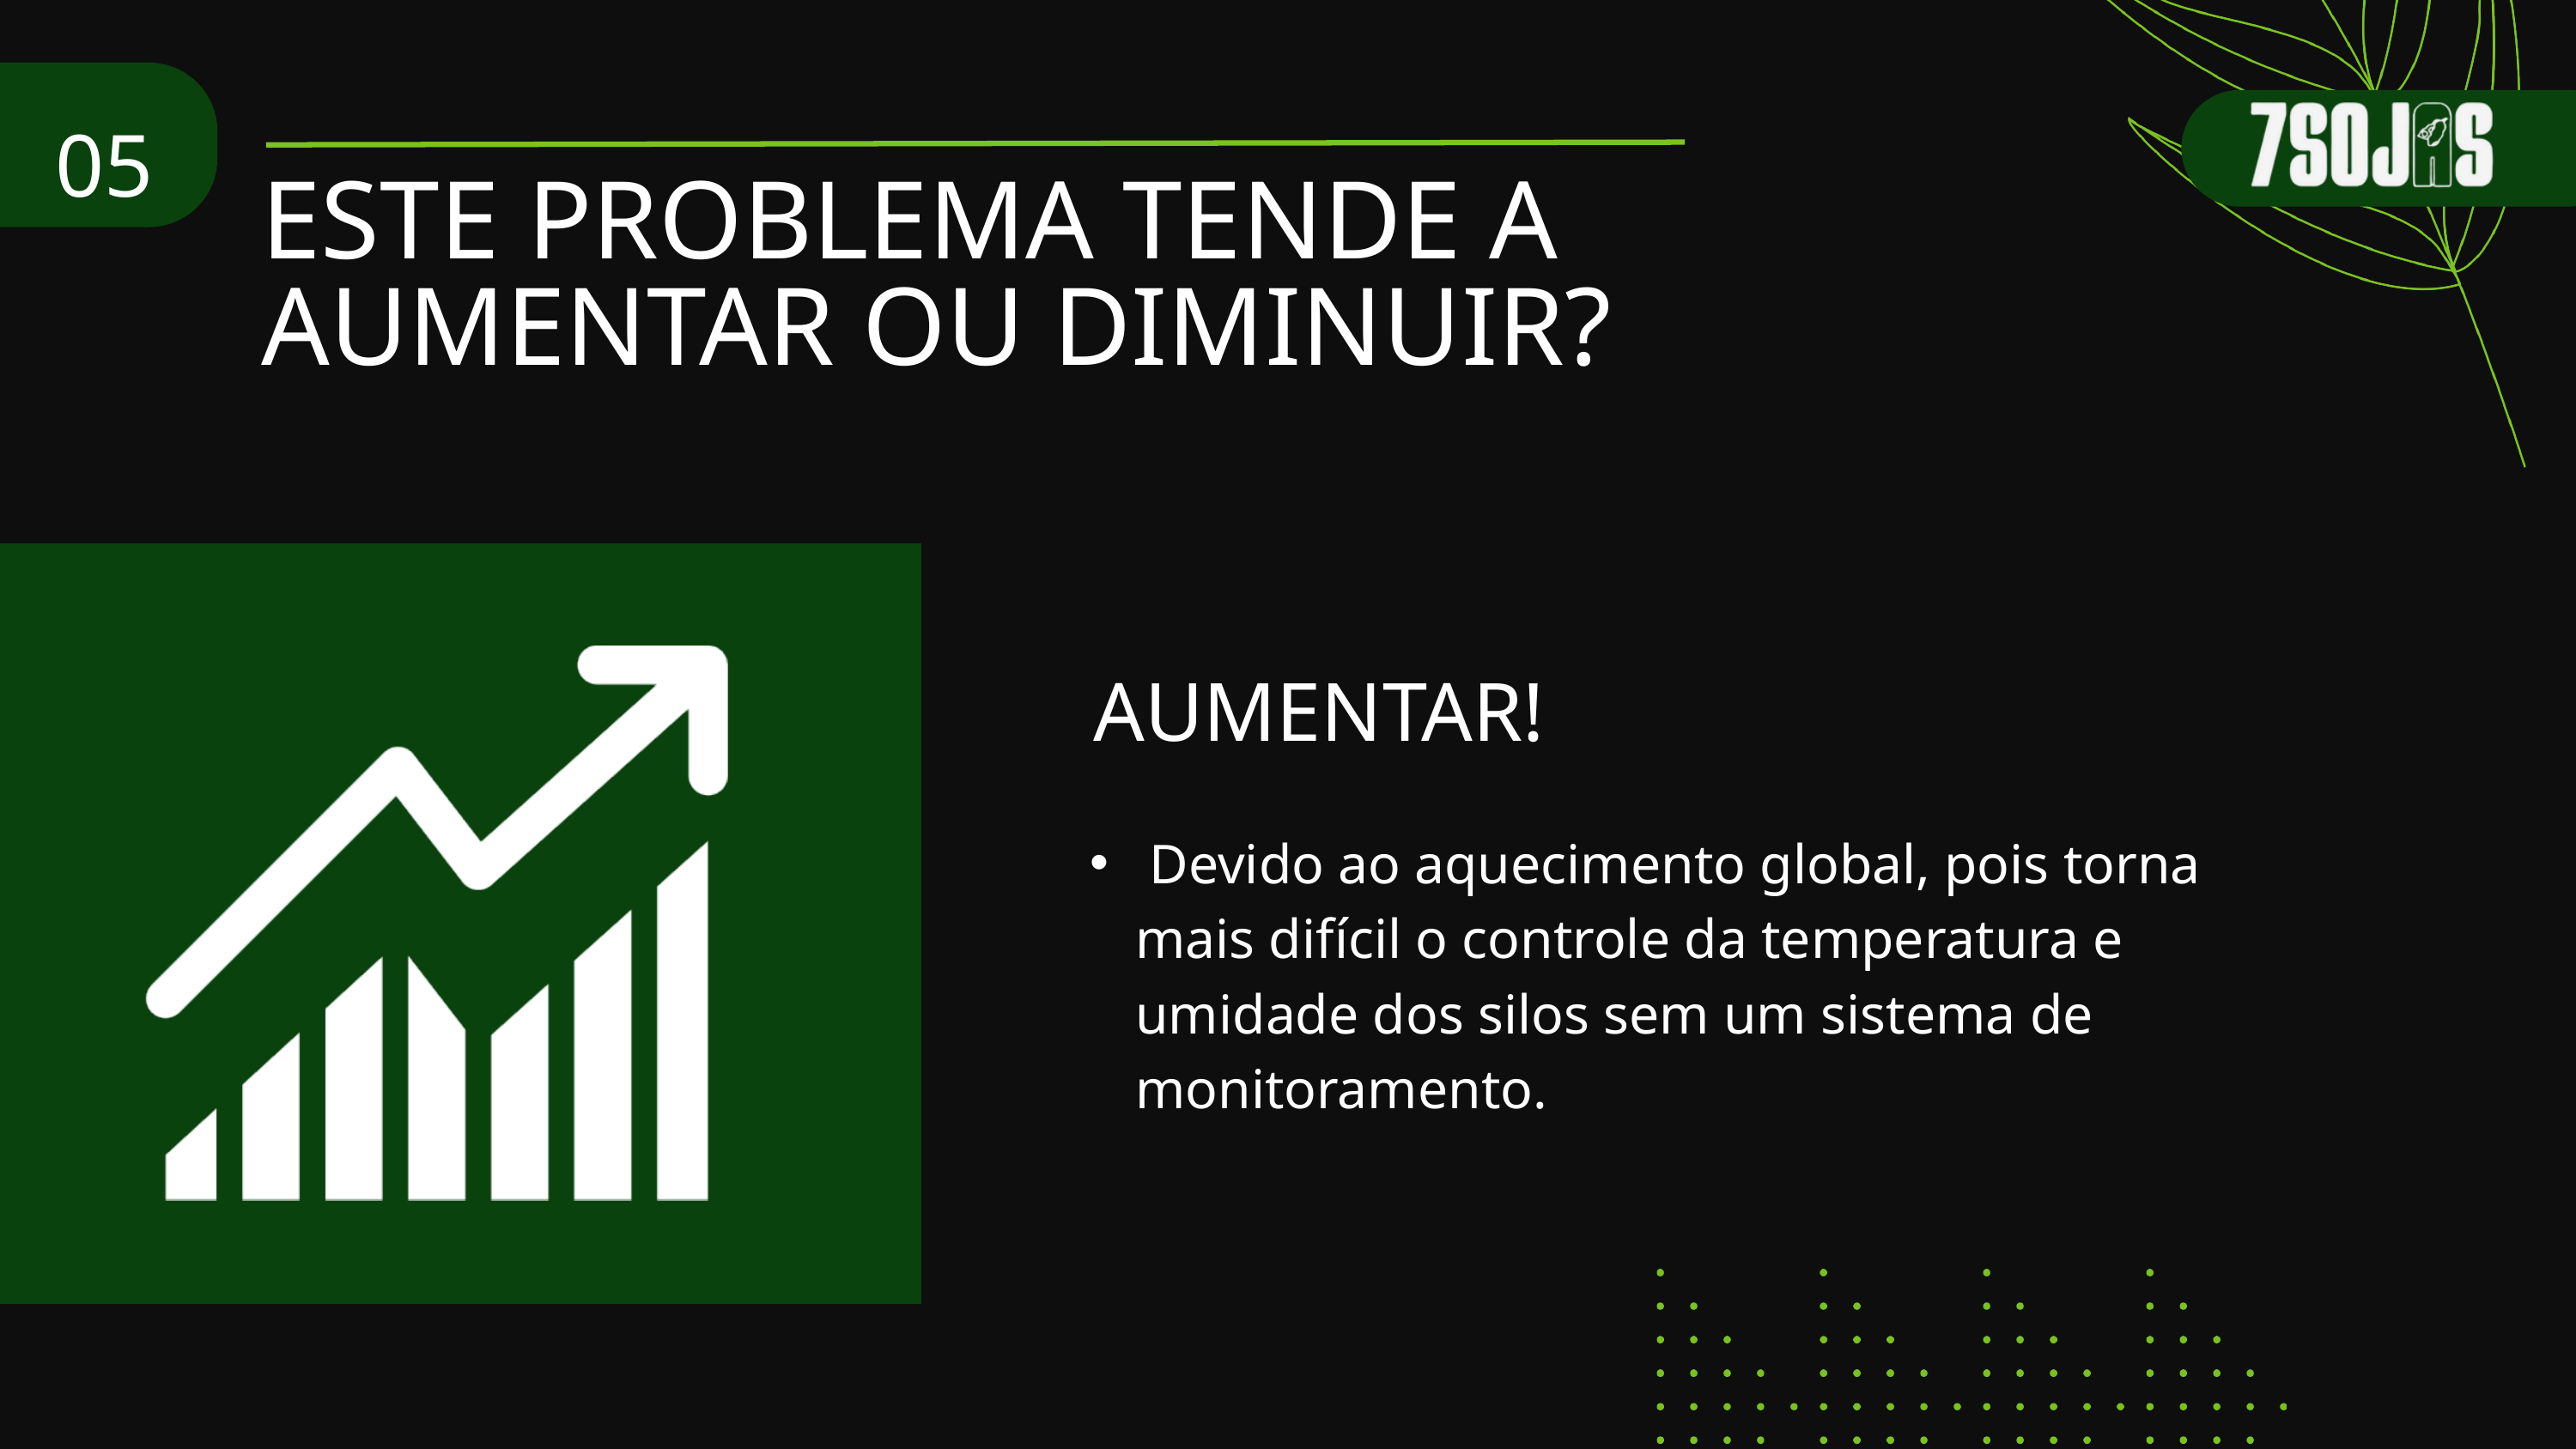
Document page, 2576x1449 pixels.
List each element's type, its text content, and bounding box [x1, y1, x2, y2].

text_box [2181, 89, 2576, 207]
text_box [0, 62, 218, 227]
text_box [2223, 44, 2526, 88]
text_box AUMENTAR! [1093, 644, 2303, 758]
text_box [1656, 1269, 2287, 1449]
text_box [0, 543, 922, 1304]
text_box Devido ao aquecimento global, pois torna mais difícil o controle da temperatura e umidade dos silos sem um sistema de monitoramento. [1044, 819, 2326, 1120]
text_box [2223, 215, 2526, 246]
text_box [1899, 0, 2526, 468]
text_box ESTE PROBLEMA TENDE A AUMENTAR OU DIMINUIR? [261, 174, 1926, 387]
